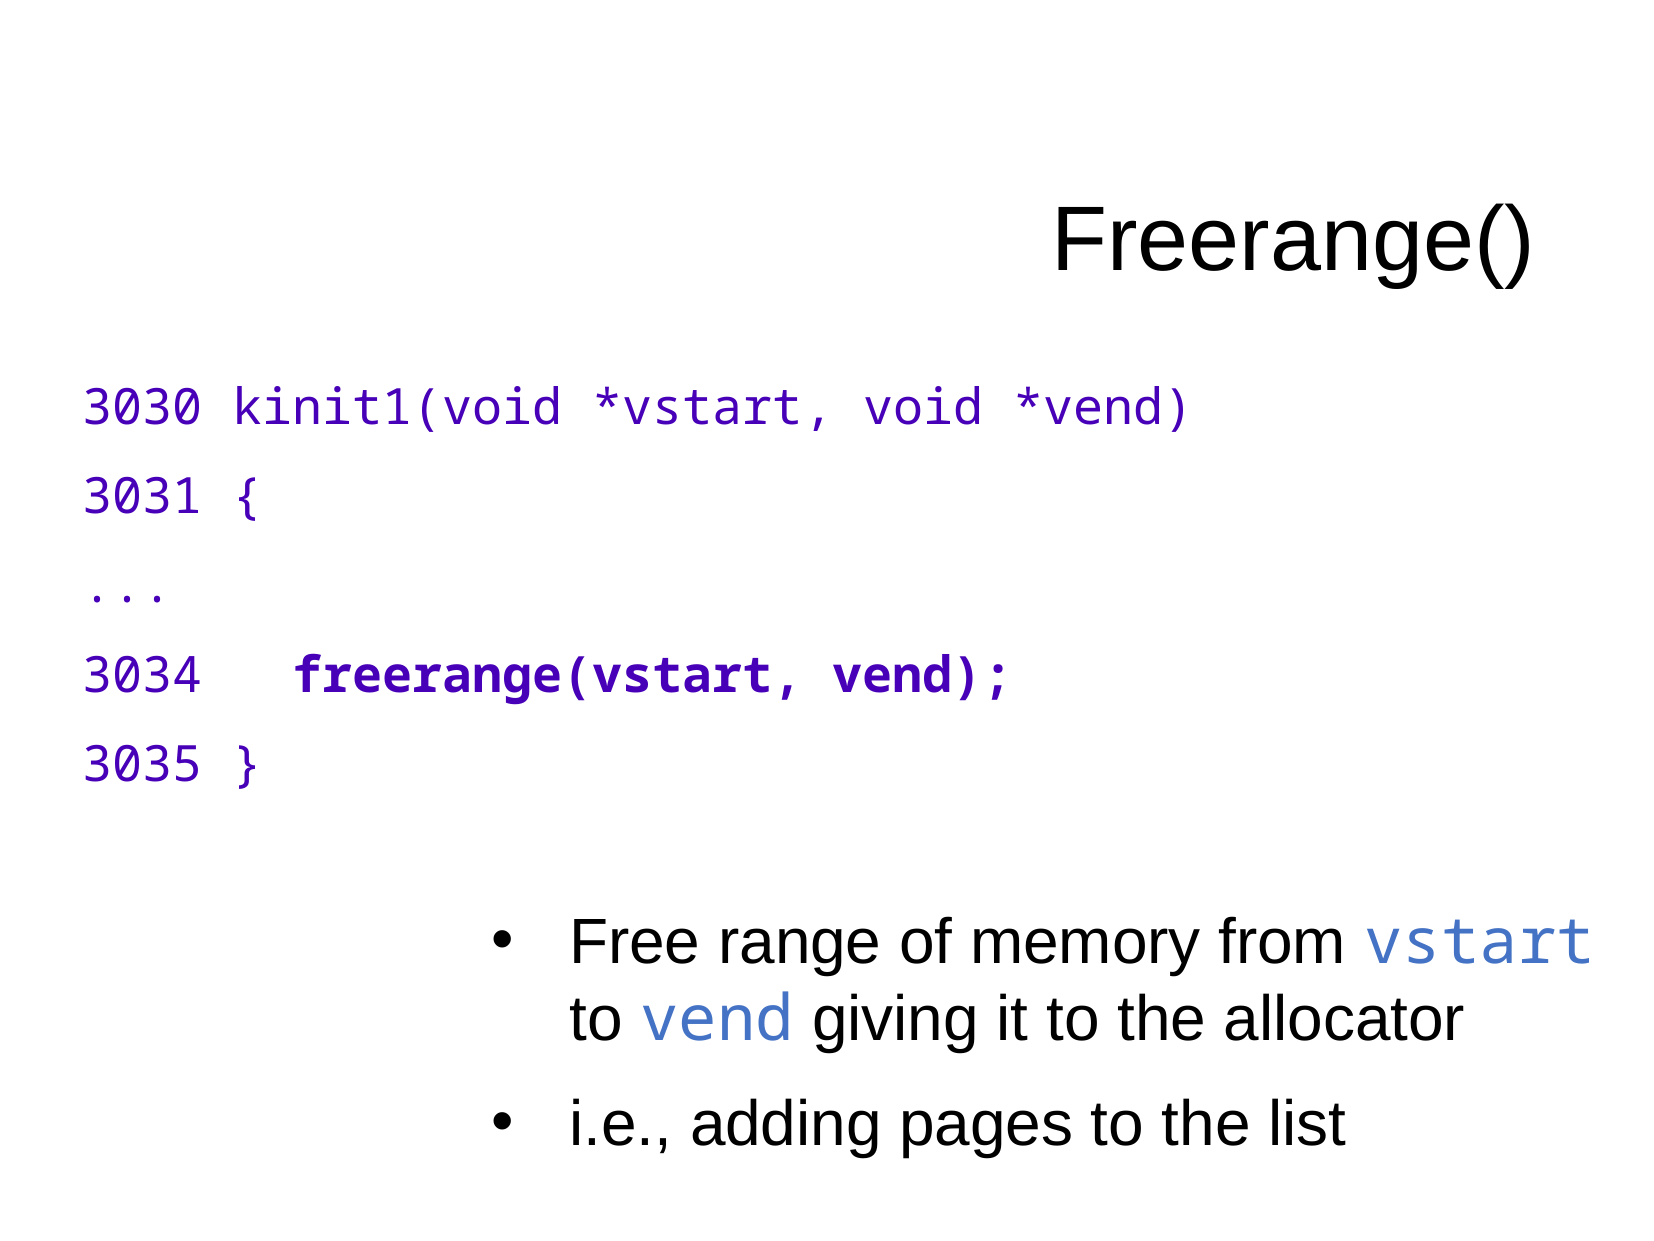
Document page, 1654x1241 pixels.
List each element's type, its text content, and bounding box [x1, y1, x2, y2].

list 3030 kinit1(void *vstart, void *vend) 3031 { ... 3034 freerange(vstart, vend); 3035 } [82, 374, 1571, 1163]
title Freerange() [975, 130, 1613, 338]
list Free range of memory from vstart to vend giving it to the allocator i.e., adding pages to the list [491, 899, 1613, 1163]
